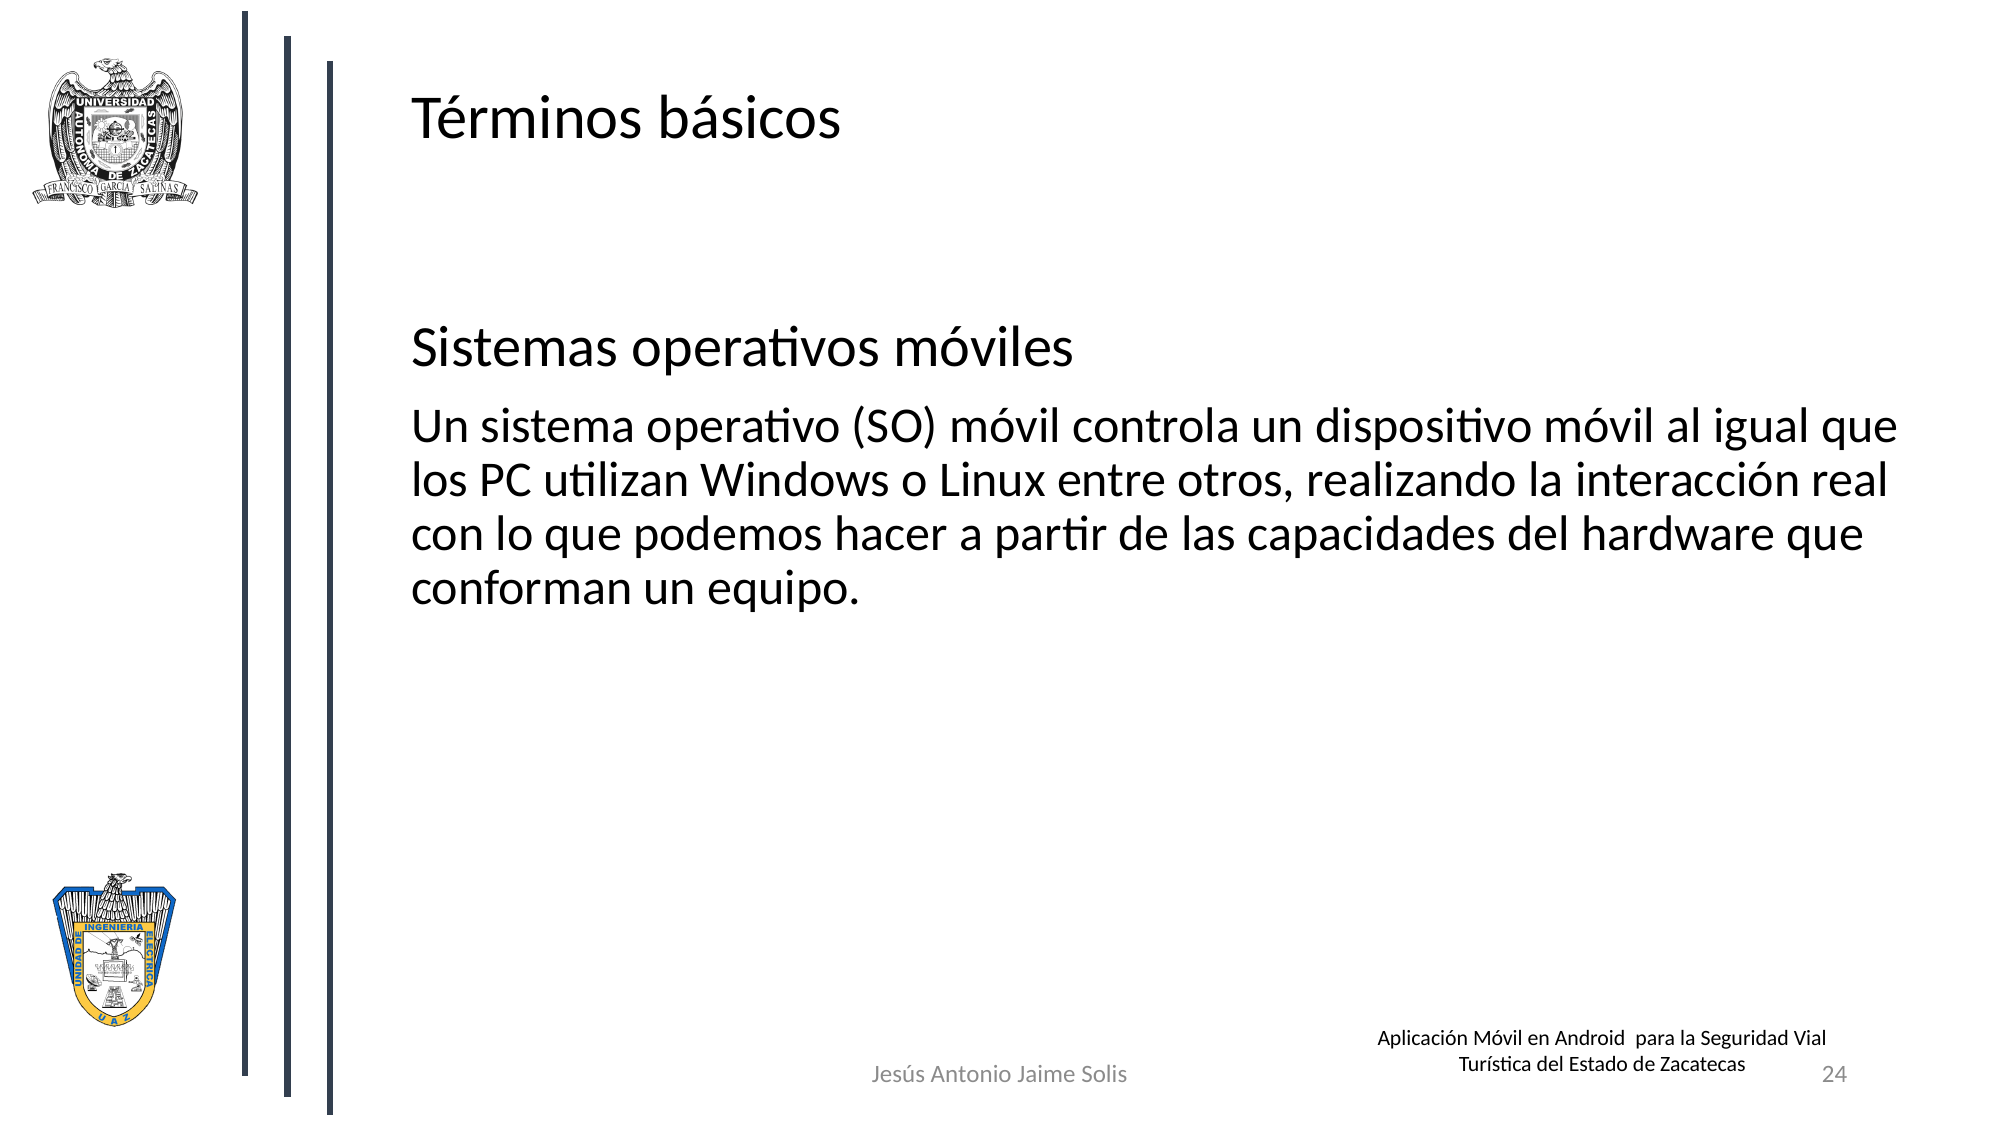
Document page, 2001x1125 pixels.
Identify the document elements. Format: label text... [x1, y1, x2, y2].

list Términos básicos Sistemas operativos móviles Un sistema operativo (SO) móvil controla un dispositivo móvil al igual que los PC utilizan Windows o Linux entre otros, realizando la interacción real con lo que podemos hacer a partir de las capacidades del hardware que conforman un equipo. [396, 76, 1917, 988]
picture [50, 871, 179, 1030]
slide_number 24 [1412, 1042, 1863, 1103]
footer Jesús Antonio Jaime Solis [662, 1042, 1338, 1103]
picture [32, 58, 198, 208]
